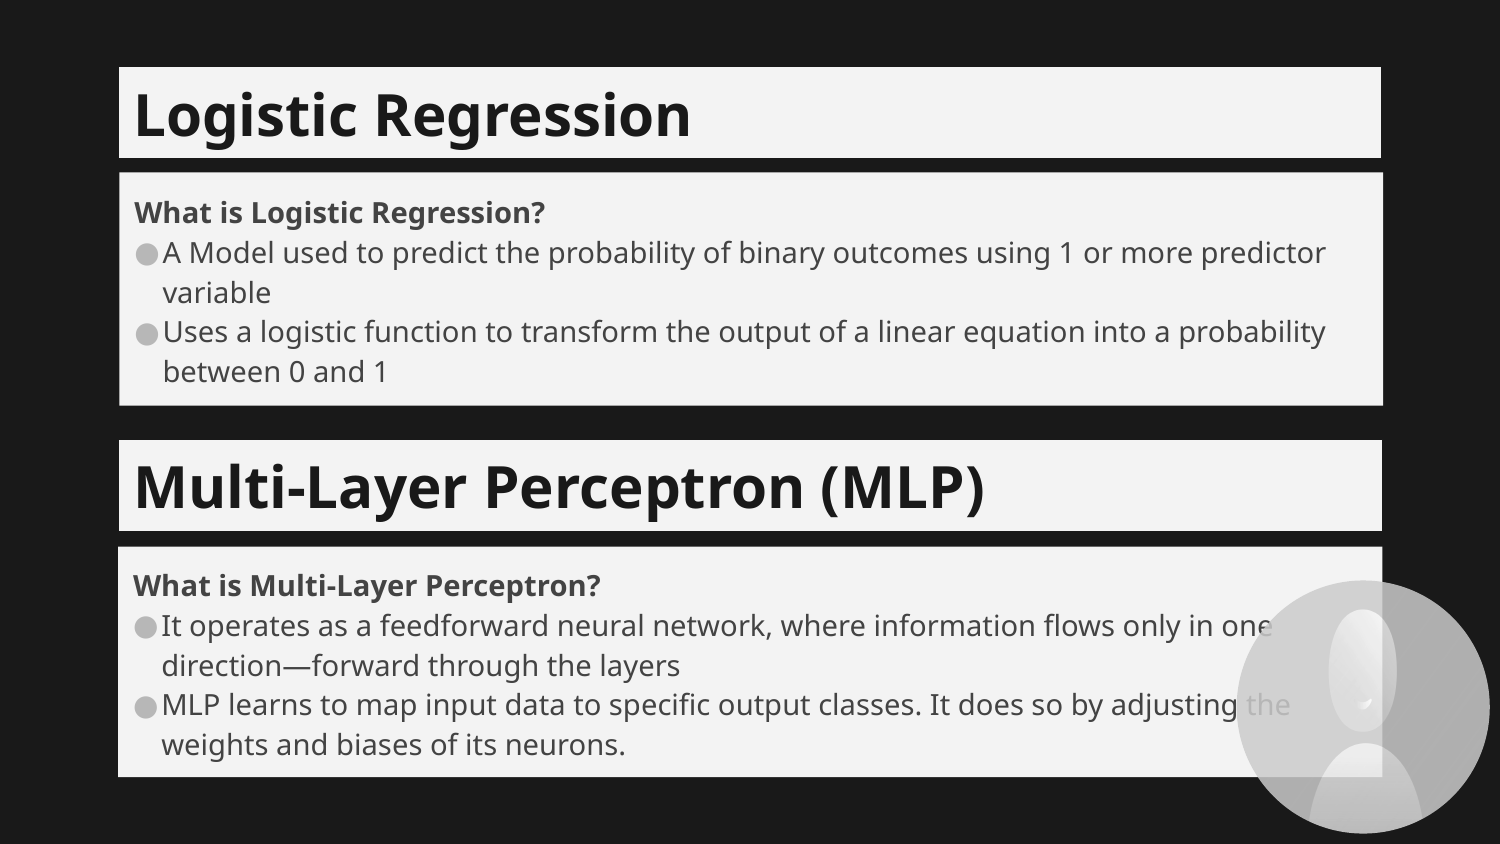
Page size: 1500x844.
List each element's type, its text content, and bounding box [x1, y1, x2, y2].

text_box What is Multi-Layer Perceptron? It operates as a feedforward neural network, where information flows only in one direction—forward through the layers MLP learns to map input data to specific output classes. It does so by adjusting the weights and biases of its neurons. [118, 546, 1383, 778]
title Logistic Regression [118, 66, 1382, 159]
text_box Multi-Layer Perceptron (MLP) [118, 439, 1383, 532]
list What is Logistic Regression? A Model used to predict the probability of binary outcomes using 1 or more predictor variable Uses a logistic function to transform the output of a linear equation into a probability between 0 and 1 [119, 172, 1384, 406]
picture [1236, 580, 1490, 834]
